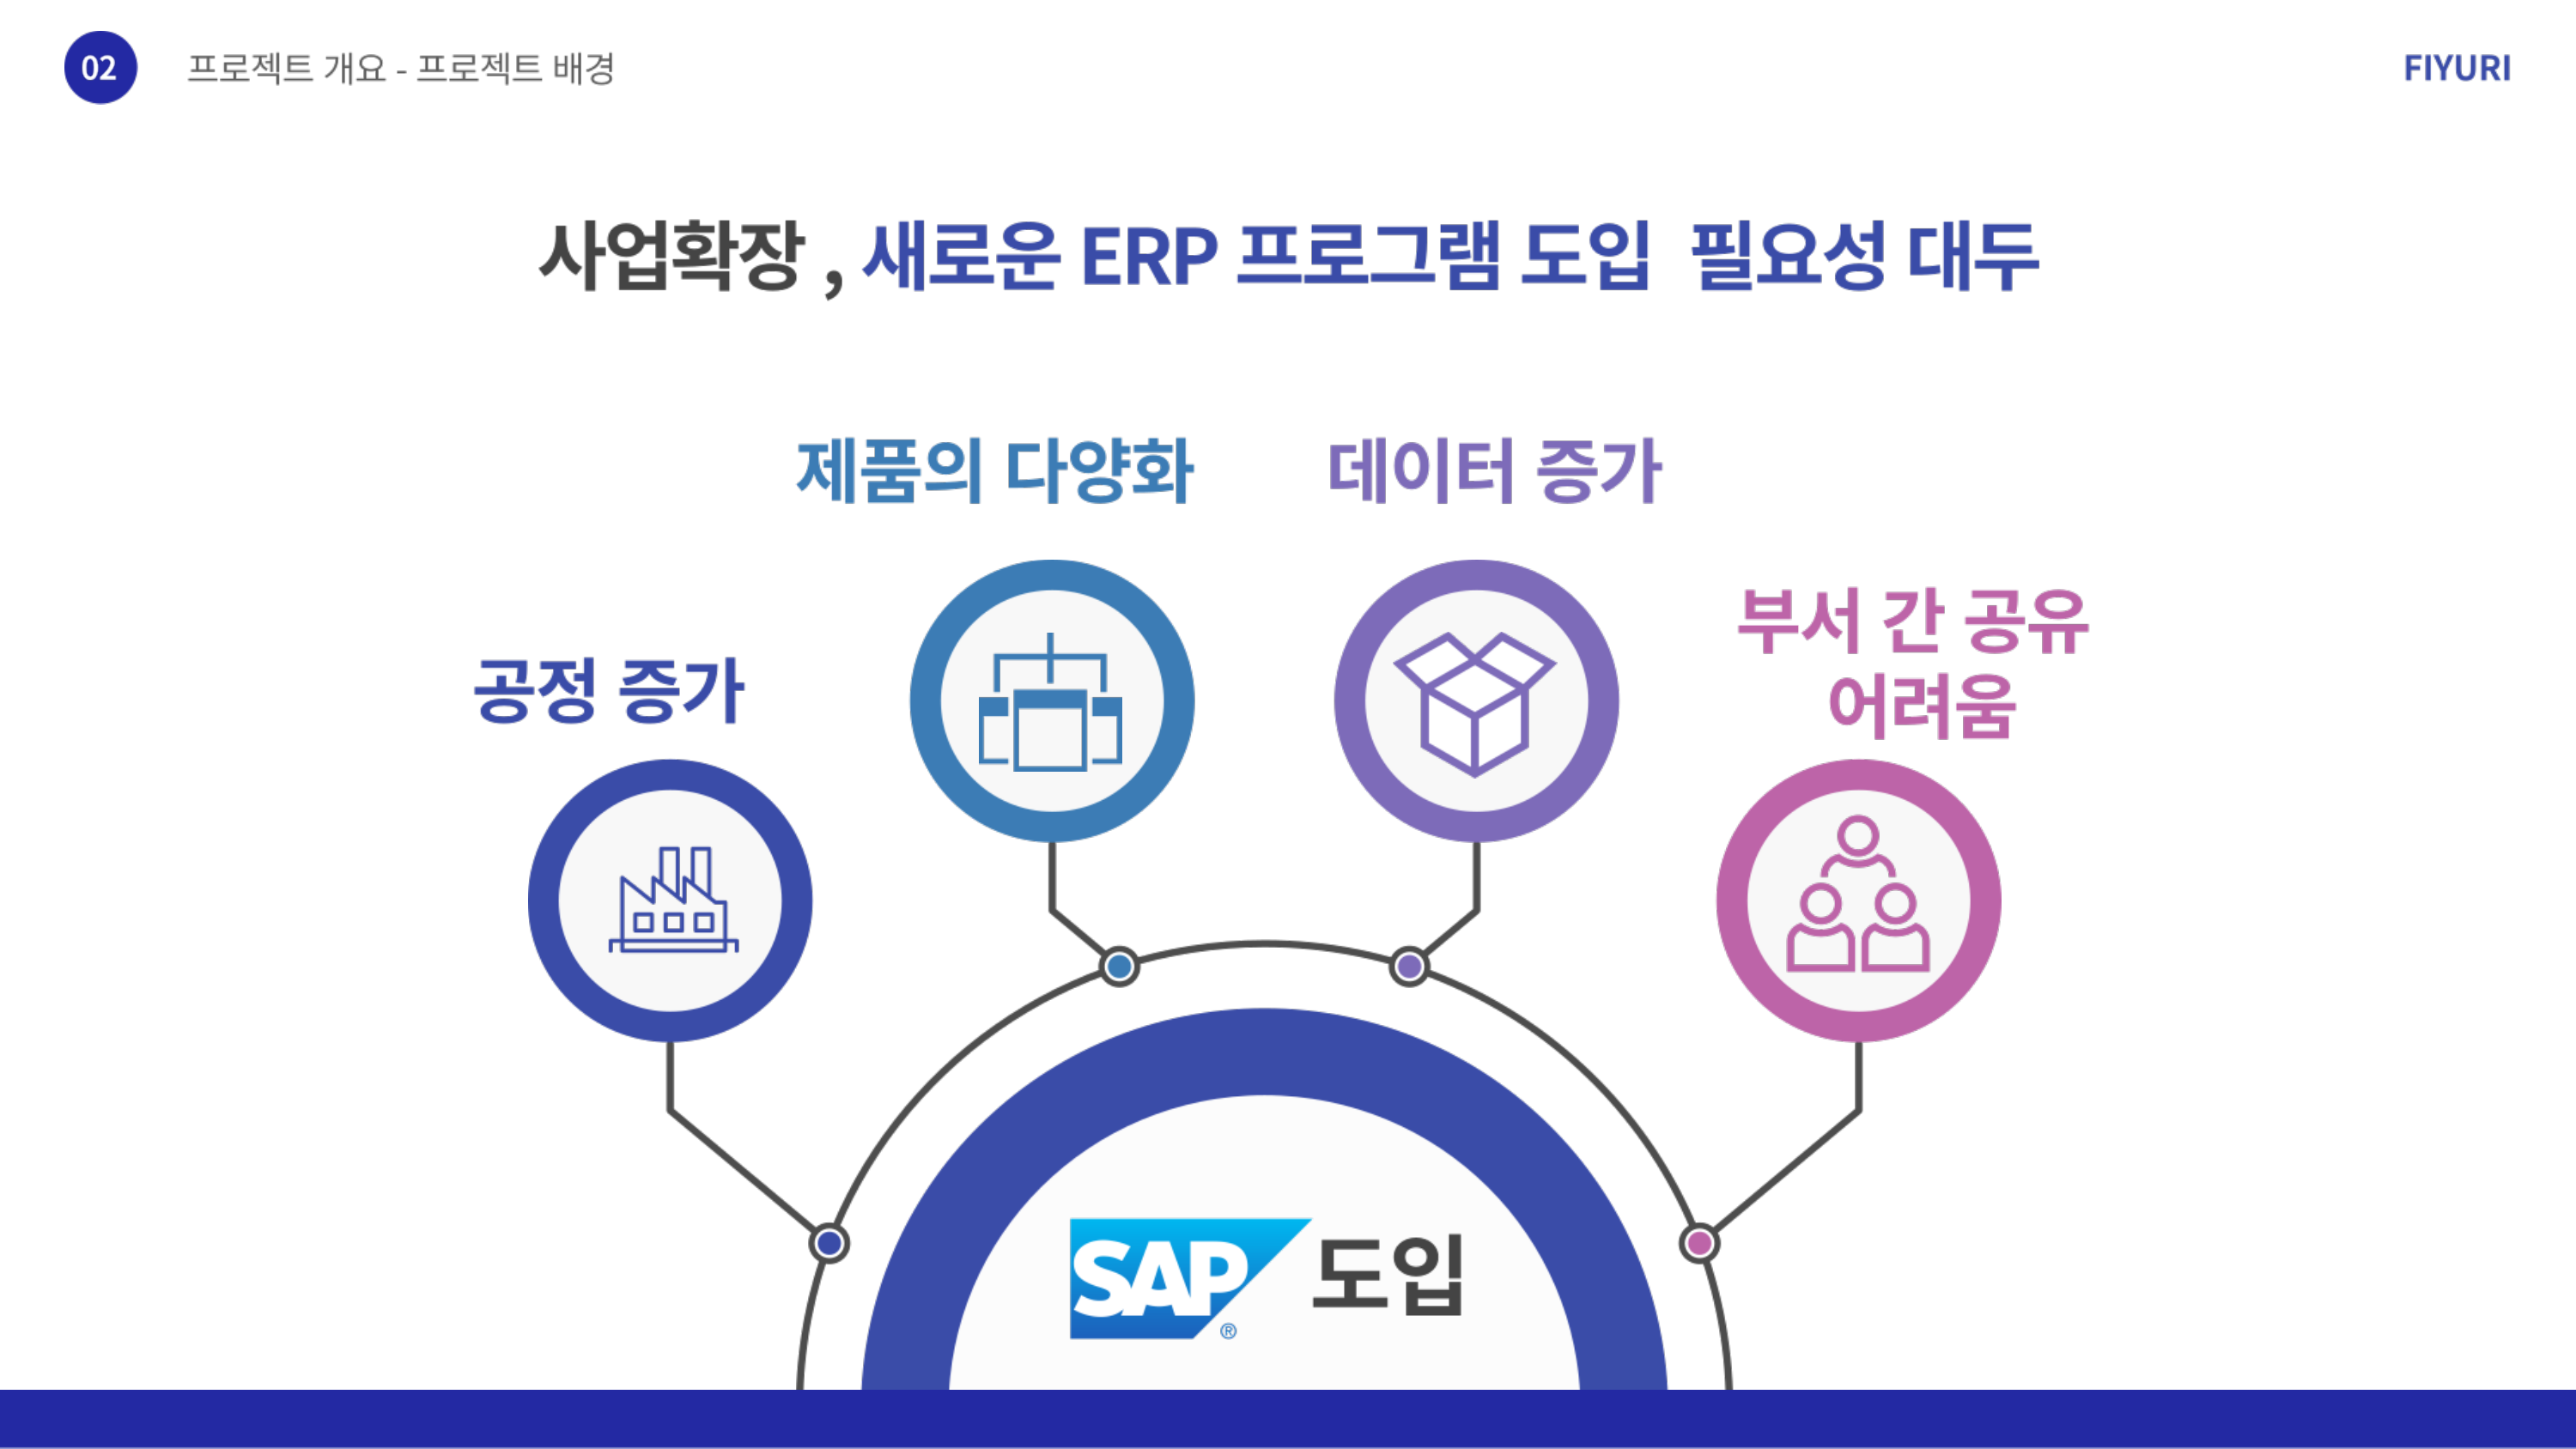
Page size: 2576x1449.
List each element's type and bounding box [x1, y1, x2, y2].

picture [872, 1161, 1755, 1390]
picture [254, 613, 913, 808]
picture [66, 22, 151, 121]
picture [176, 32, 649, 126]
picture [270, 172, 2239, 379]
picture [2320, 20, 2576, 125]
text_box [528, 560, 2002, 1387]
picture [762, 393, 2226, 869]
text_box [1393, 631, 1558, 779]
text_box [582, 815, 766, 991]
text_box [978, 633, 1122, 772]
text_box [1764, 876, 1953, 982]
text_box [0, 1390, 2576, 1449]
